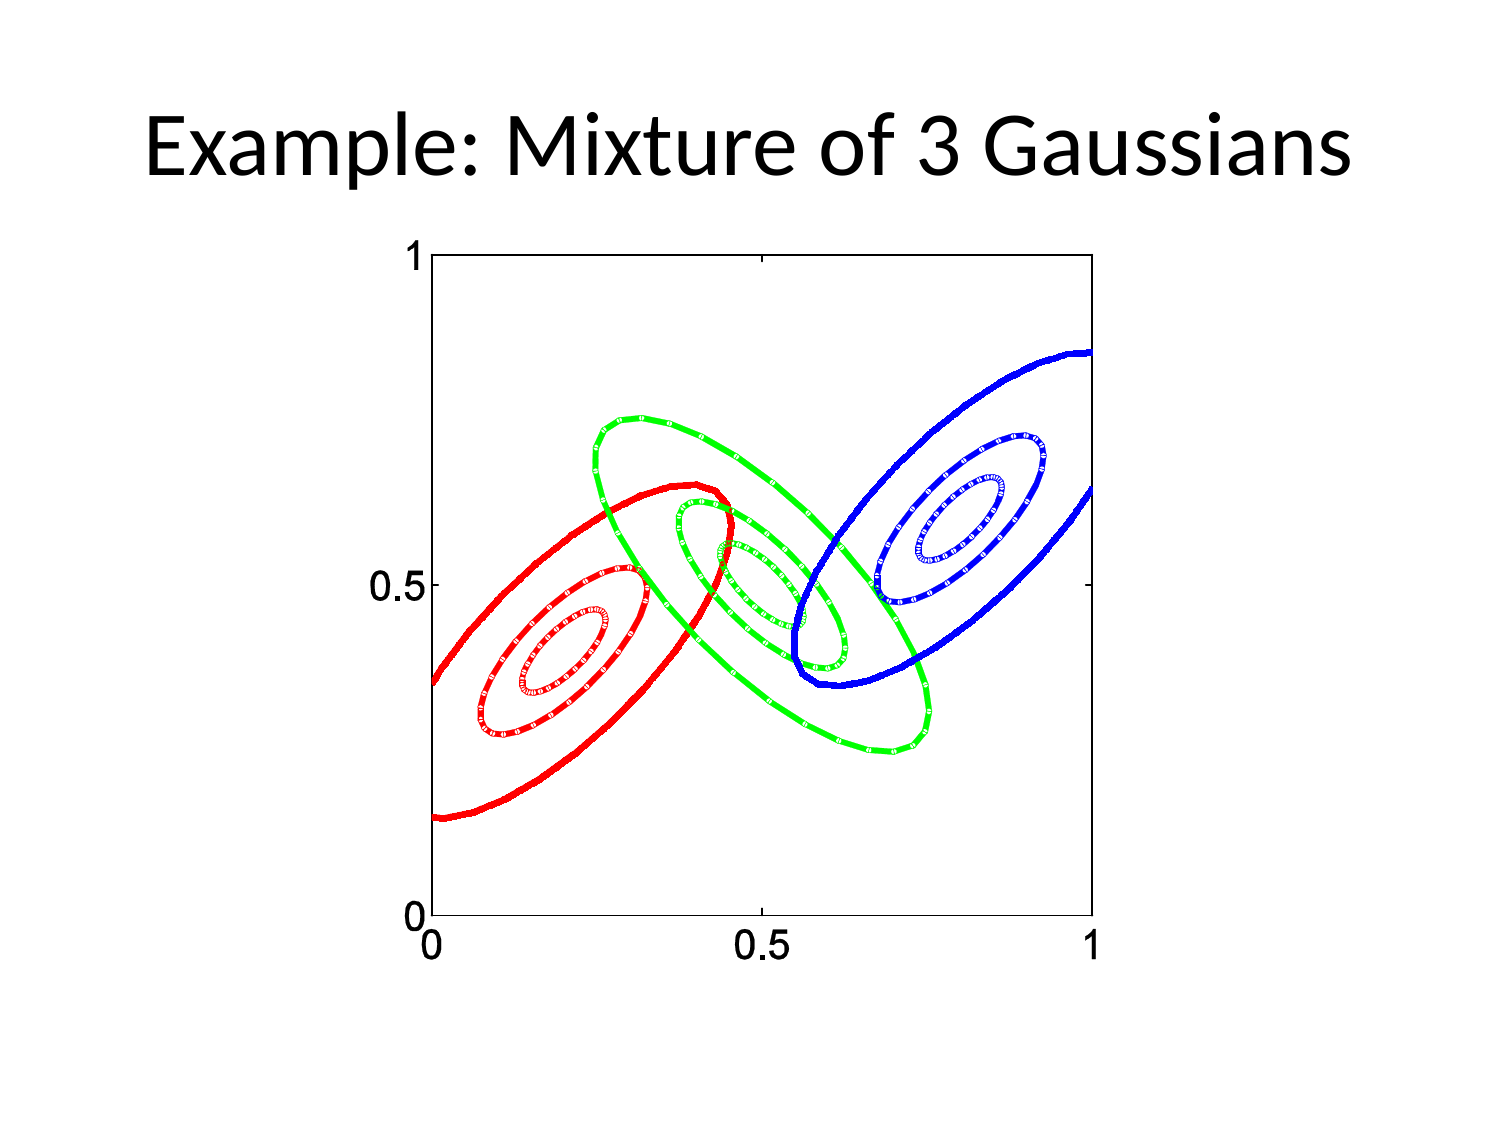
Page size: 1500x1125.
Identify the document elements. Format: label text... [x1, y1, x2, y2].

title Example: Mixture of 3 Gaussians [75, 45, 1425, 233]
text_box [367, 225, 1111, 1036]
